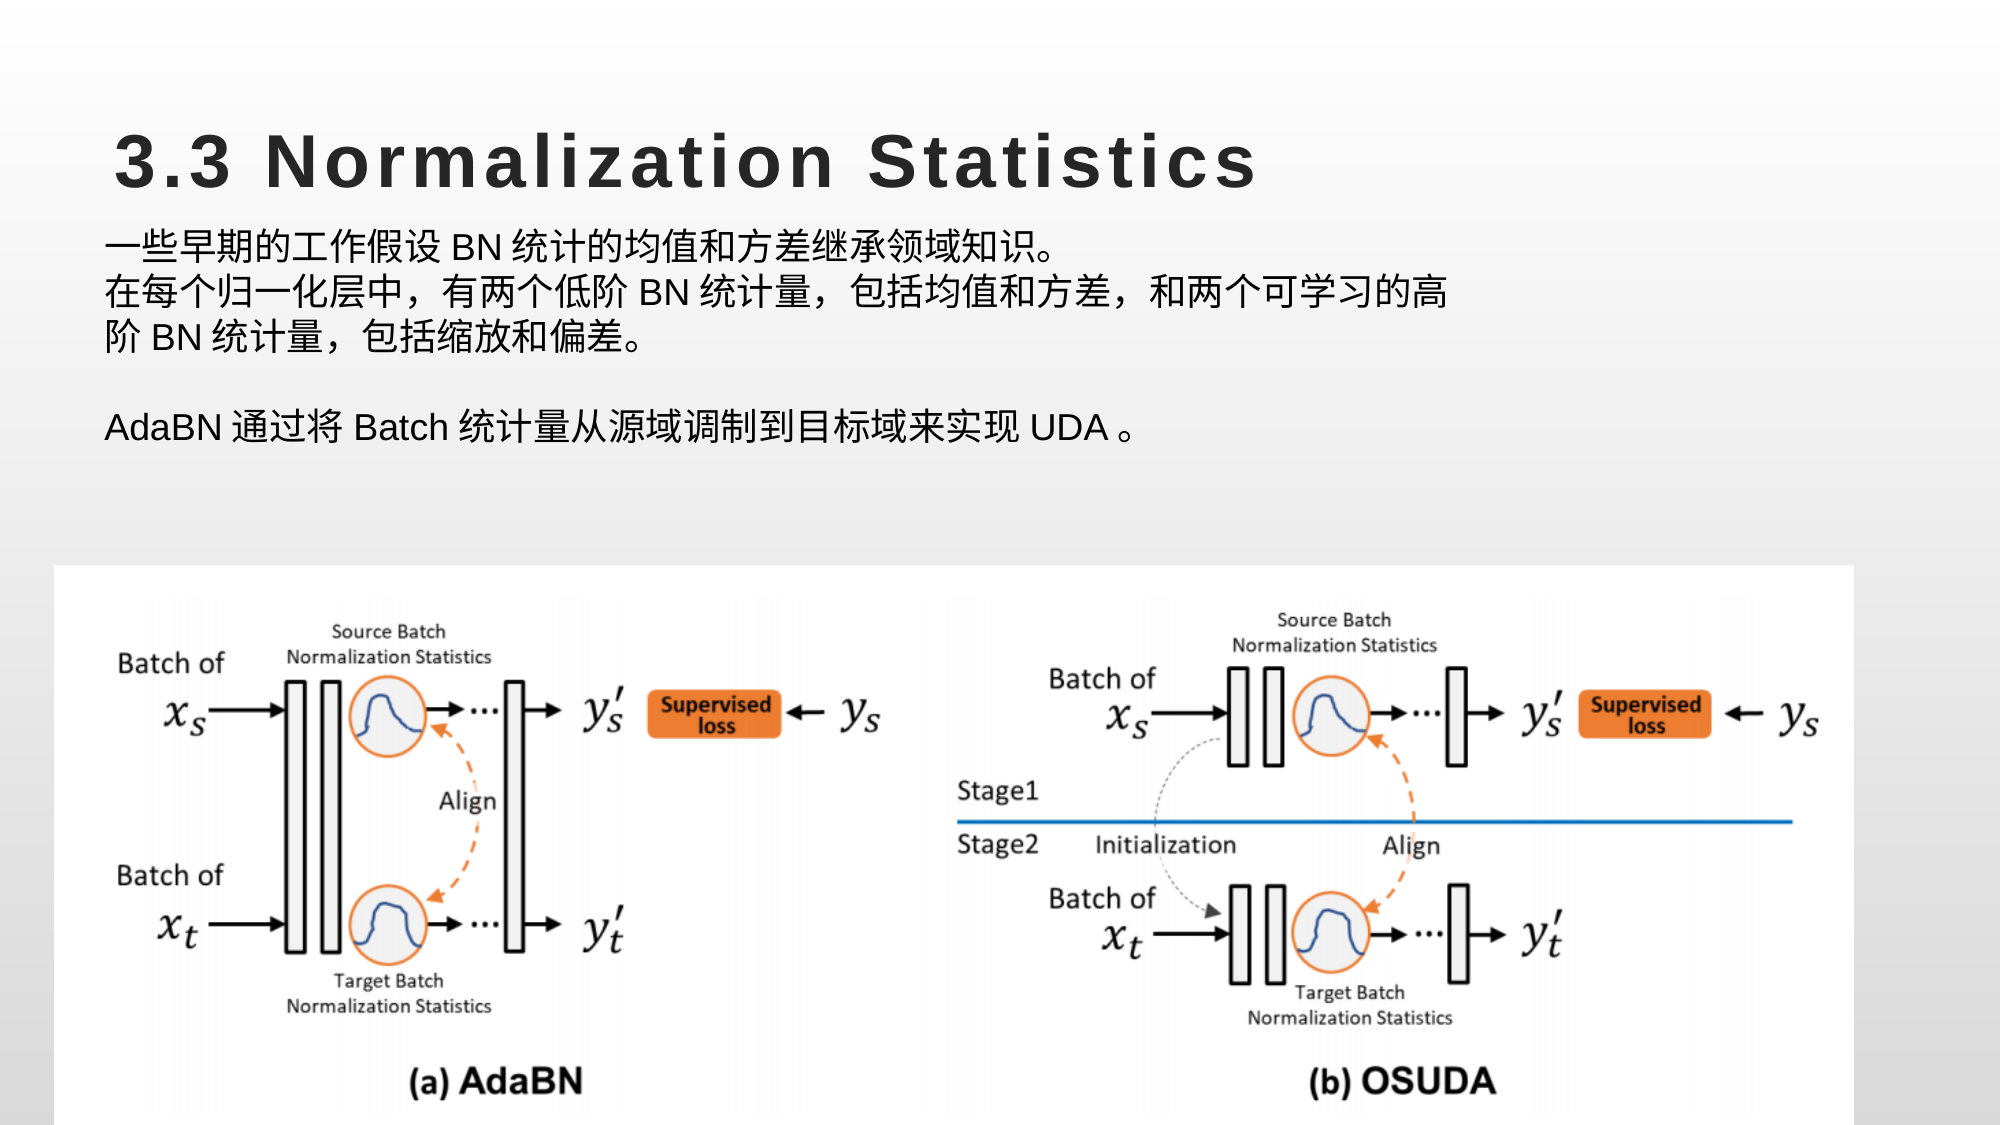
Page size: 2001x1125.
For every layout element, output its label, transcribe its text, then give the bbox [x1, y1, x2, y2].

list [54, 565, 1854, 1125]
text_box 一些早期的工作假设BN统计的均值和方差继承领域知识。 在每个归一化层中，有两个低阶BN统计量，包括均值和方差，和两个可学习的高阶BN统计量，包括缩放和偏差。 AdaBN通过将Batch统计量从源域调制到目标域来实现UDA。 [89, 215, 1494, 456]
title 3.3 Normalization Statistics [99, 99, 1900, 216]
